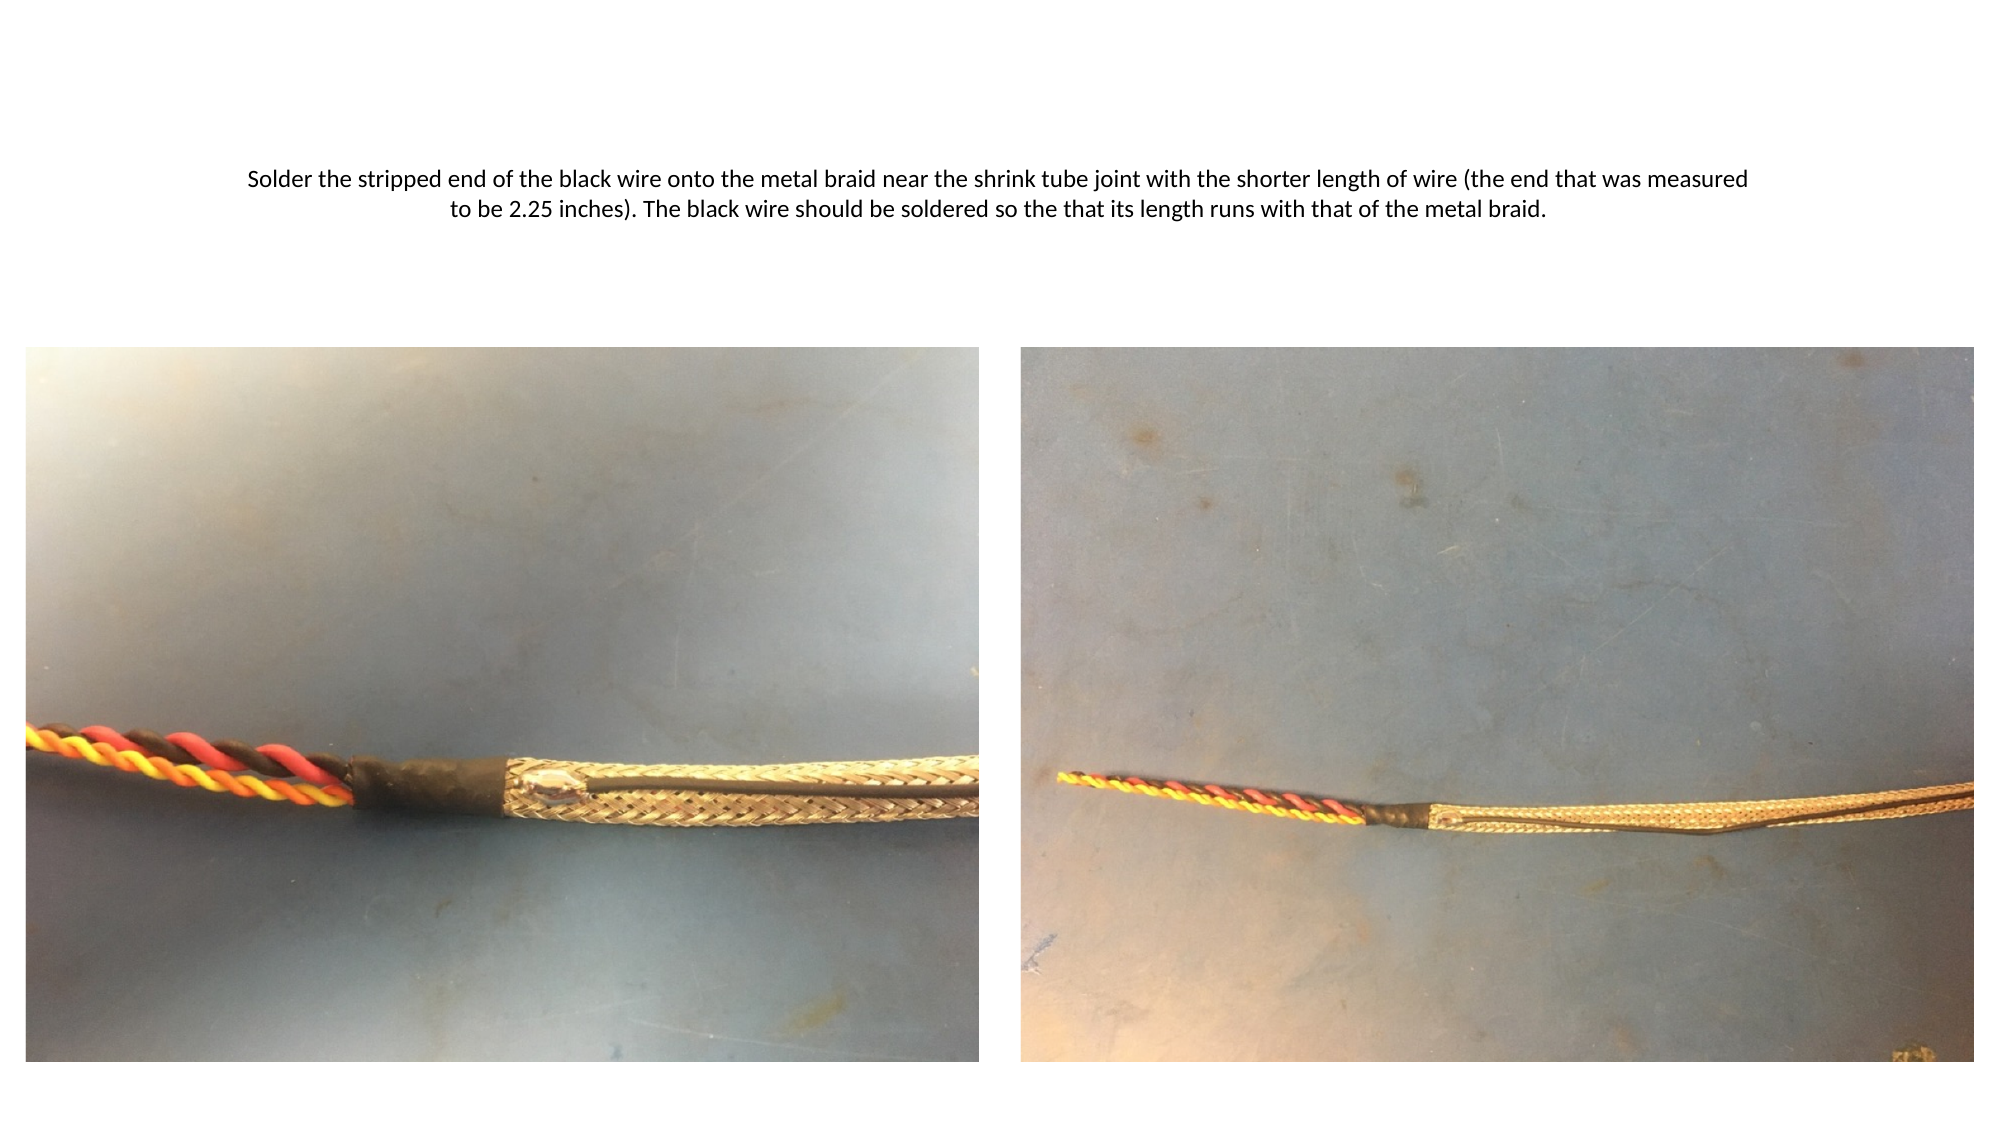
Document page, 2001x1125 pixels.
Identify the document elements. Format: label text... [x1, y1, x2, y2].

picture [1022, 227, 1973, 1125]
text_box Solder the stripped end of the black wire onto the metal braid near the shrink tube joint with the shorter length of wire (the end that was measured to be 2.25 inches). The black wire should be soldered so the that its length runs with that of the metal braid. [220, 154, 1780, 230]
picture [27, 227, 978, 1125]
